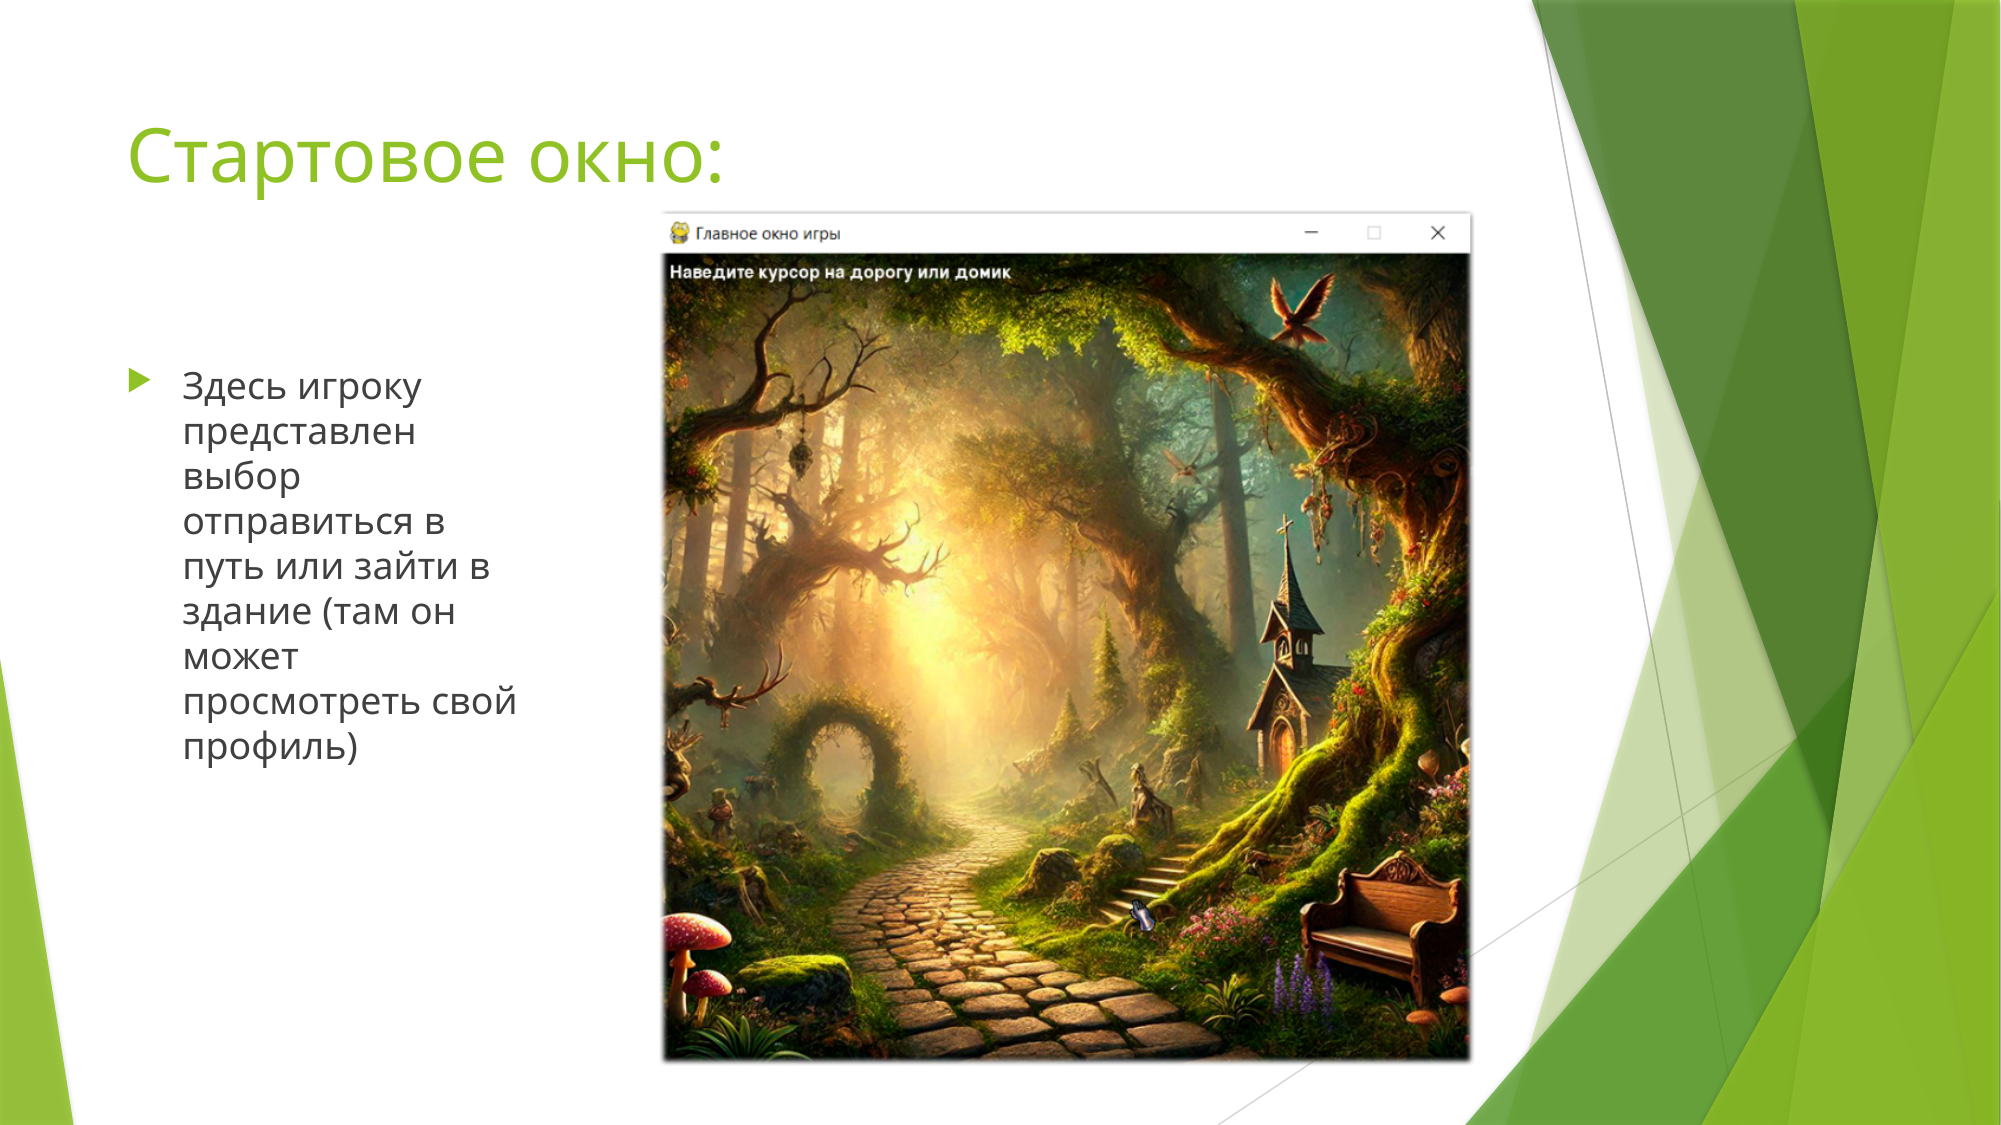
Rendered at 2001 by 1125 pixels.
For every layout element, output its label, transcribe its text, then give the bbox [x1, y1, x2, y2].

picture [659, 209, 1475, 1066]
list Здесь игроку представлен выбор отправиться в путь или зайти в здание (там он может просмотреть свой профиль) [111, 354, 549, 992]
title Стартовое окно: [111, 99, 1522, 317]
